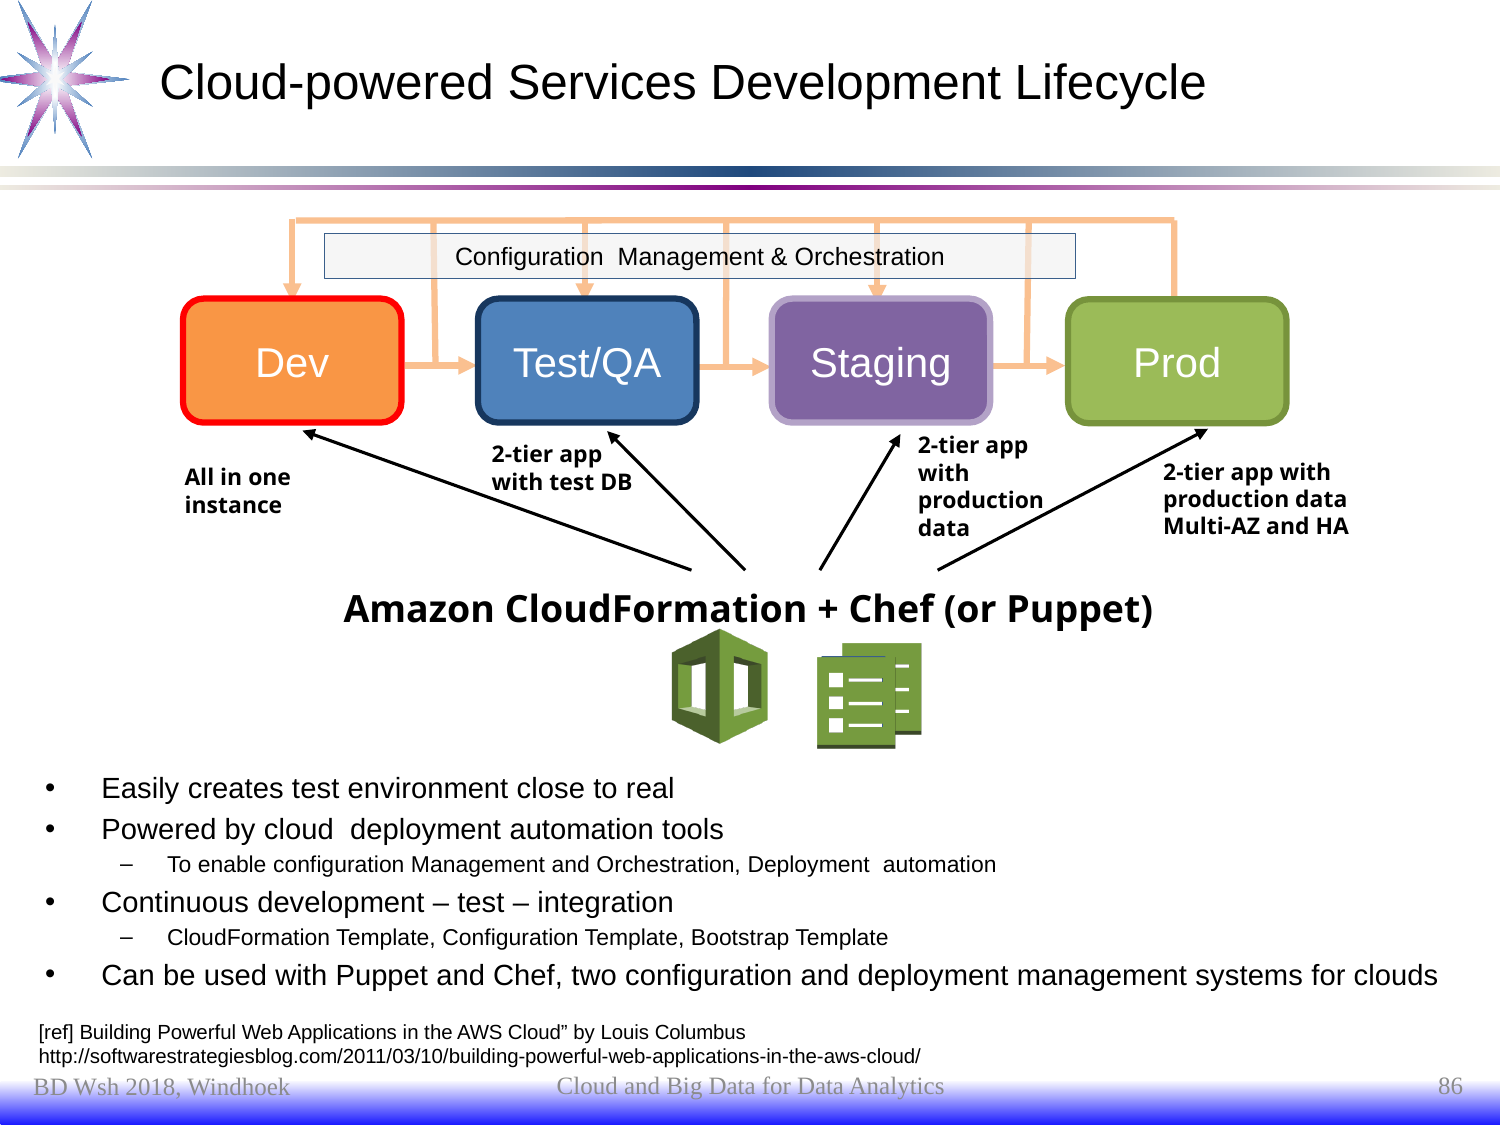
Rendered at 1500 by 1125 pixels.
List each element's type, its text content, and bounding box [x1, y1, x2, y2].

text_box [182, 216, 1377, 764]
slide_number BD Wsh 2018, Windhoek [18, 1064, 390, 1106]
text_box [ref] Building Powerful Web Applications in the AWS Cloud” by Louis Columbus http://softwarestrategiesblog.com/2011/03/10/building-powerful-web-applications-in-the-aws-cloud/ [23, 1011, 1465, 1077]
footer Cloud and Big Data for Data Analytics [513, 1077, 989, 1106]
list Easily creates test environment close to real Powered by cloud deployment automation tools To enable configuration Management and Orchestration, Deployment automation Continuous development – test – integration CloudFormation Template, Configuration Template, Bootstrap Template Can be used with Puppet and Chef, two configuration and deployment management systems for clouds [30, 762, 1472, 994]
title Cloud-powered Services Development Lifecycle [147, 24, 1425, 135]
slide_number 86 [1128, 1064, 1478, 1106]
